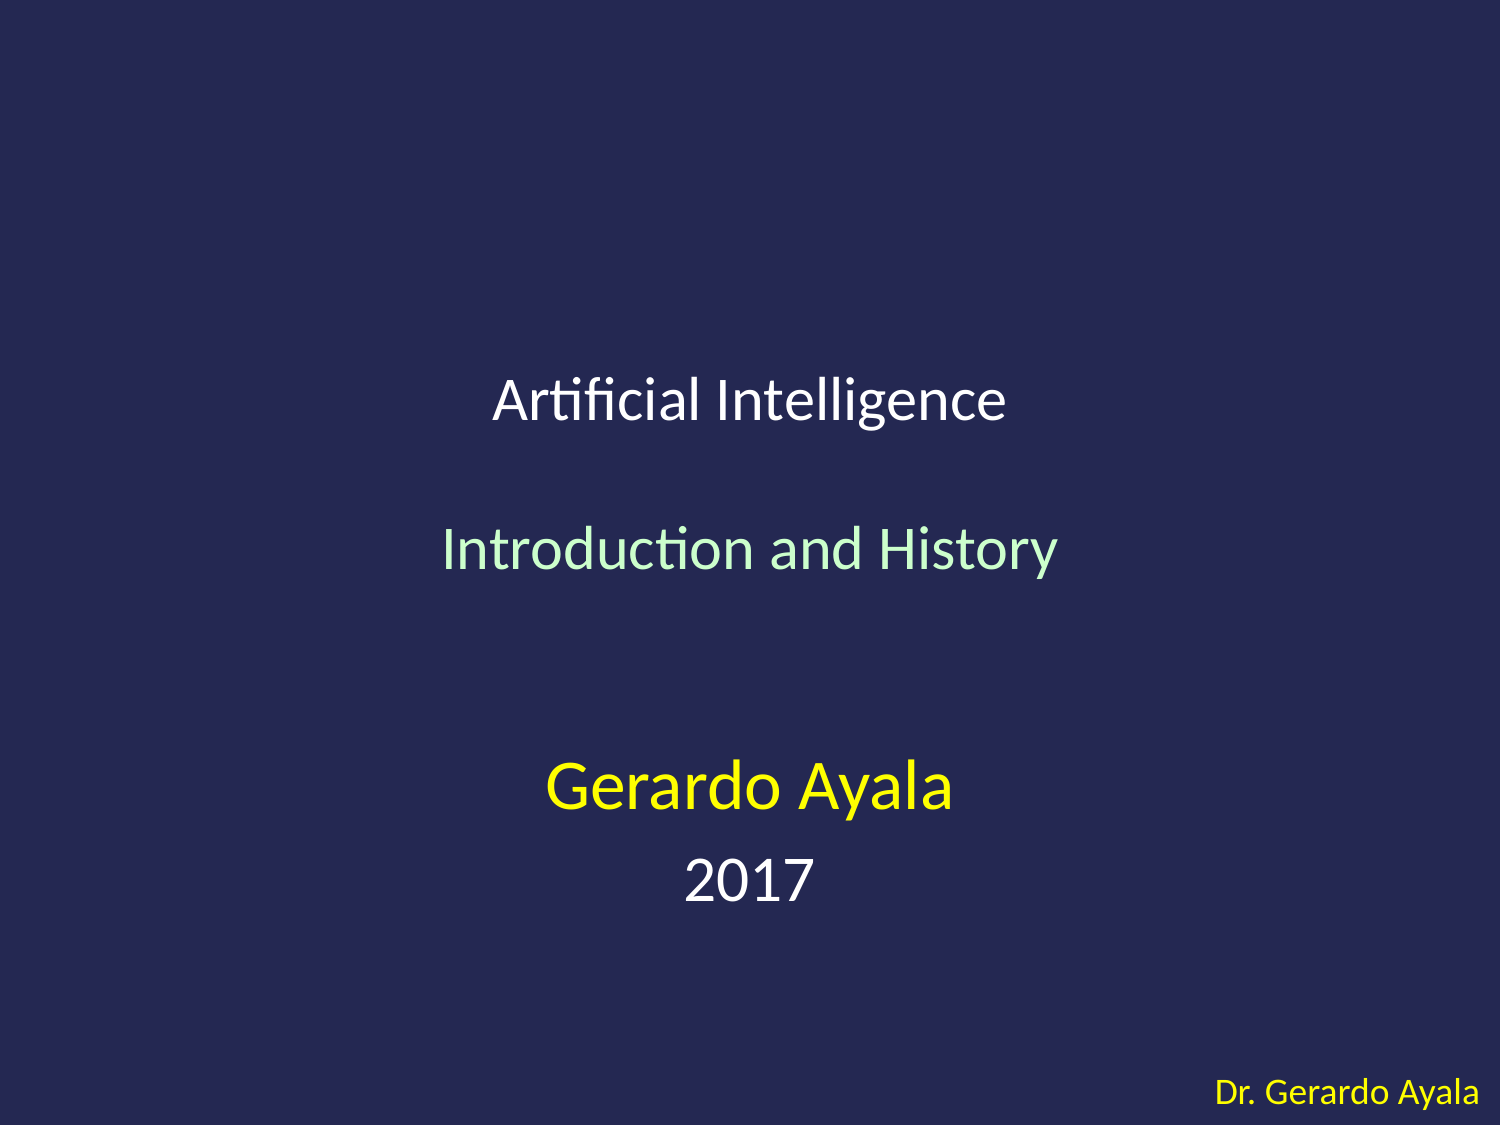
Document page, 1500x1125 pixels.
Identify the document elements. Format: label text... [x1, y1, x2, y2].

text_box Dr. Gerardo Ayala [1200, 1059, 1496, 1120]
title Artificial Intelligence Introduction and History [112, 349, 1388, 591]
subtitle Gerardo Ayala 2017 [225, 637, 1275, 925]
